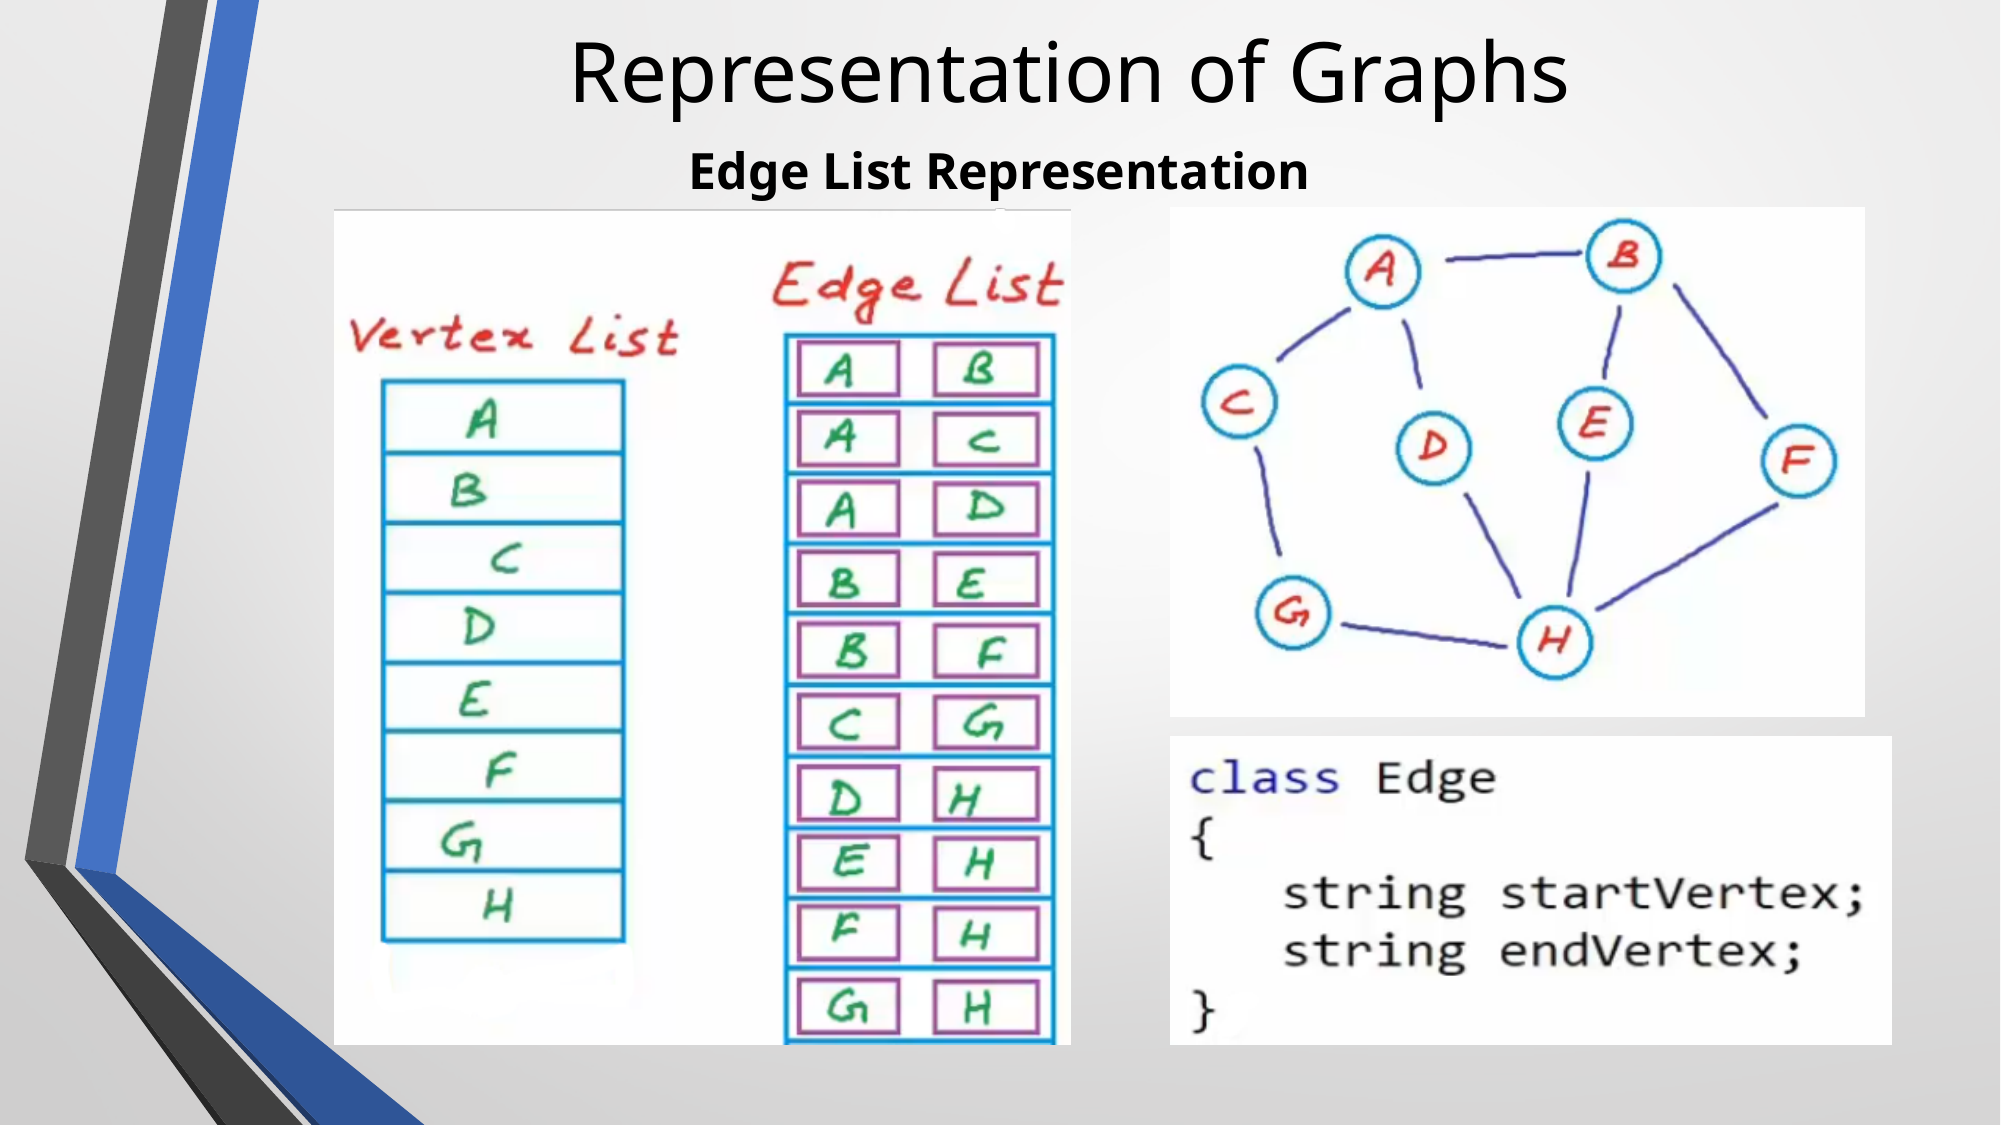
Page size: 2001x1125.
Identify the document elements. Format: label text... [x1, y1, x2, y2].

text_box Representation of Graphs [248, 11, 1892, 209]
picture [333, 207, 1071, 1045]
picture [1169, 207, 1865, 717]
picture [1169, 736, 1893, 1045]
